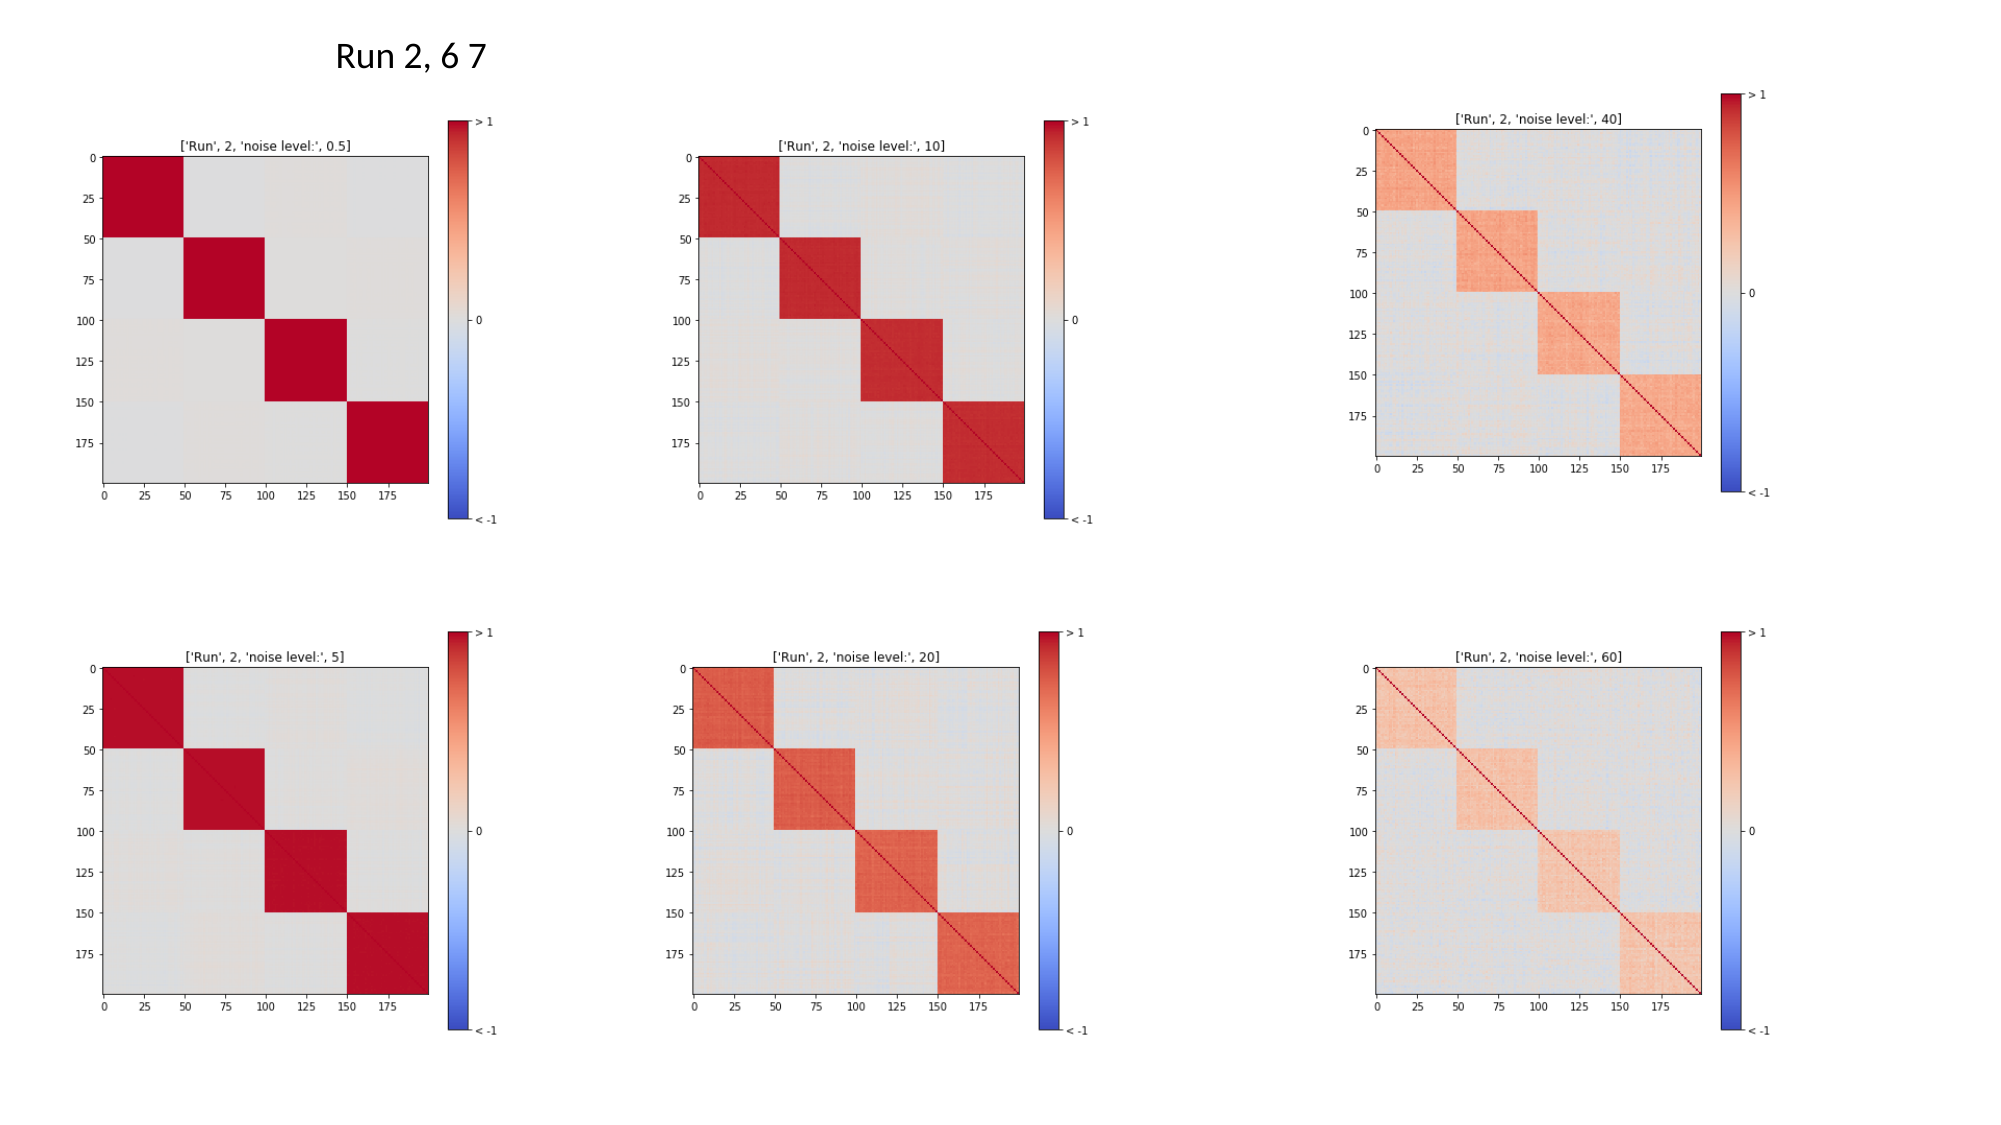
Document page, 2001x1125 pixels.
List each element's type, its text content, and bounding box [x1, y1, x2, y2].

picture [1341, 83, 1777, 505]
picture [658, 621, 1095, 1043]
picture [664, 110, 1100, 532]
text_box Run 2, 6 7 [320, 23, 503, 83]
picture [1341, 621, 1777, 1043]
picture [68, 621, 504, 1043]
picture [68, 110, 504, 532]
